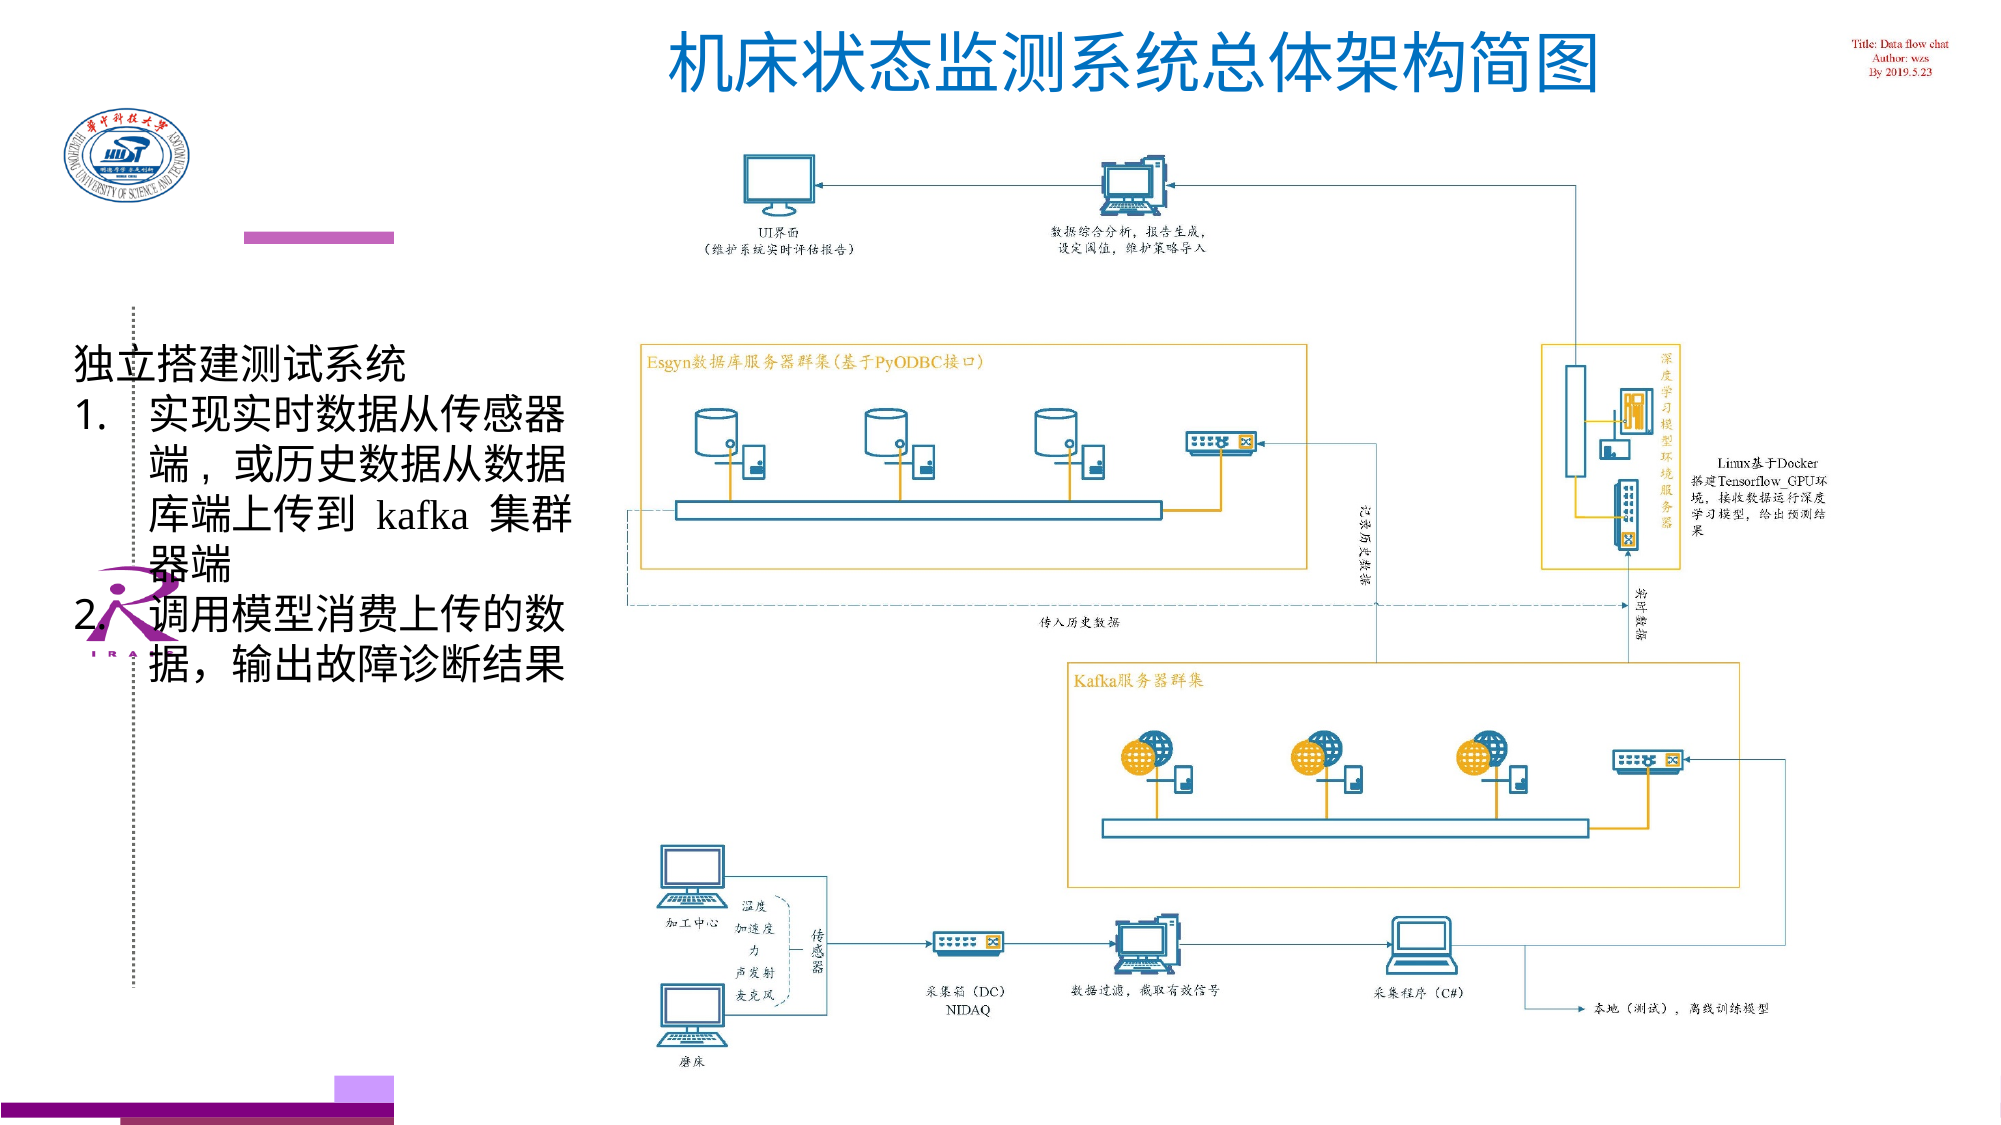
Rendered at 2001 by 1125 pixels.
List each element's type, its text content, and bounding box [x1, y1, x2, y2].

picture [394, 0, 2000, 1125]
text_box 独立搭建测试系统 实现实时数据从传感器端, 或历史数据从数据库端上传到 kafka 集群器端 调用模型消费上传的数据，输出故障诊断结果 [41, 329, 389, 745]
picture [61, 90, 192, 220]
